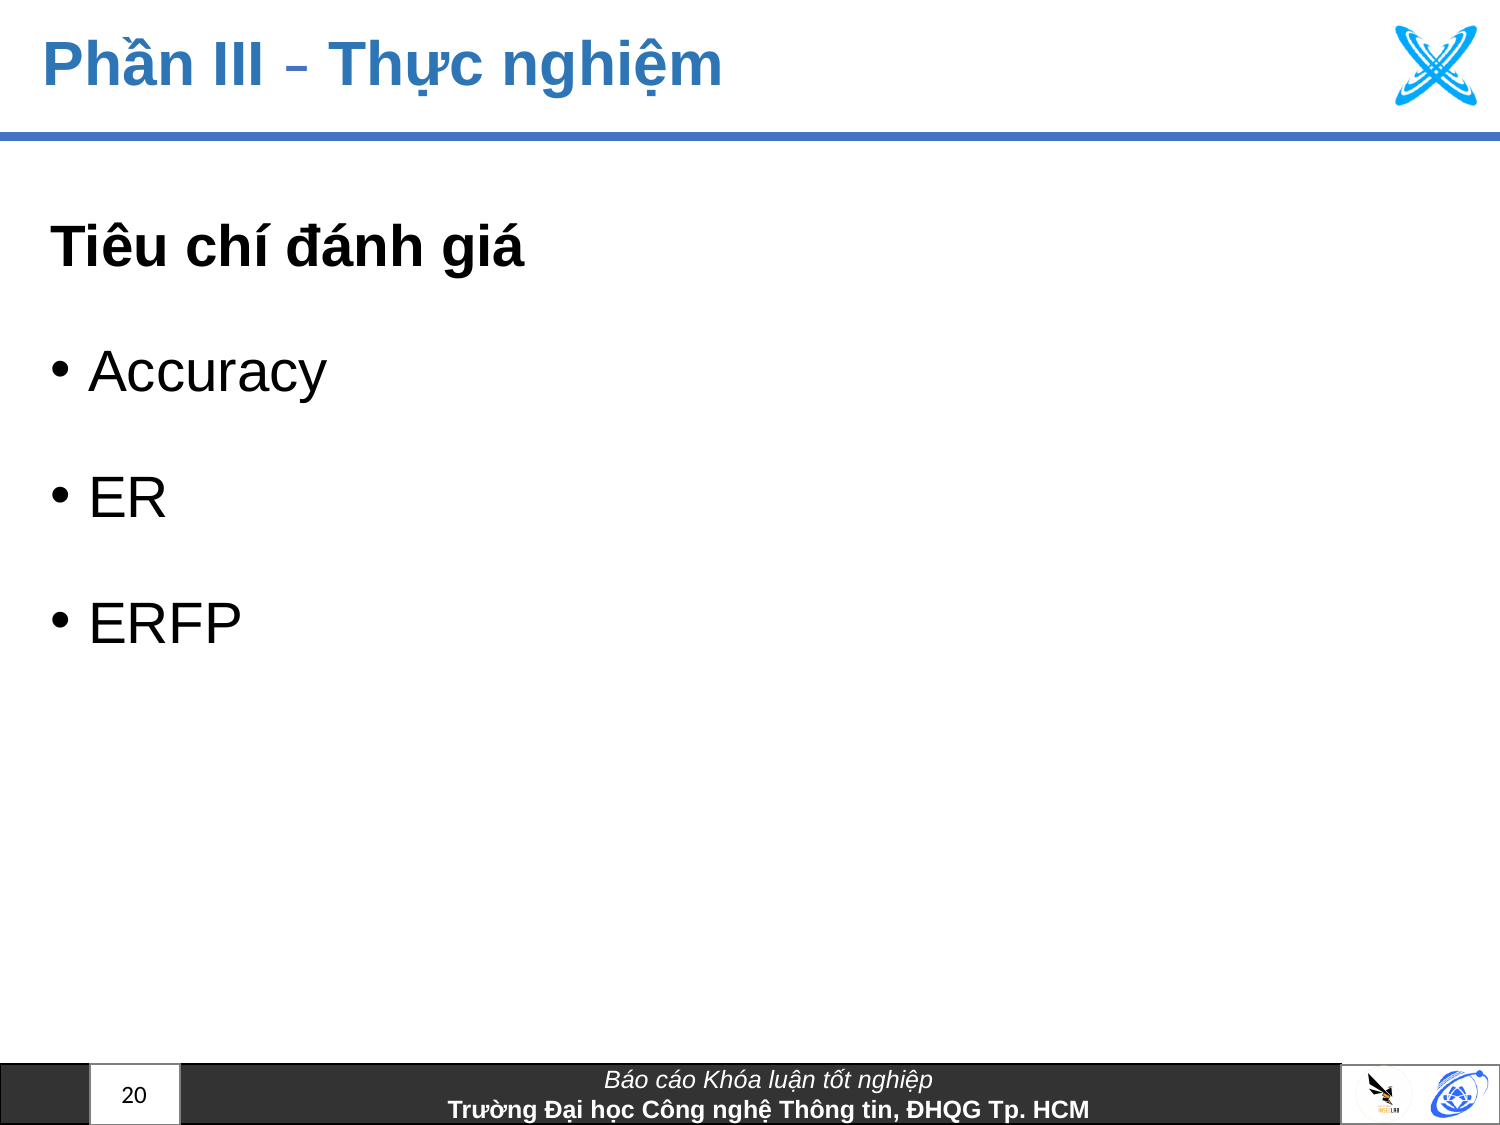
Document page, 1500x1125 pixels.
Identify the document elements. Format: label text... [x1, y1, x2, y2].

slide_number 20 [95, 1063, 162, 1124]
picture [1426, 1053, 1495, 1125]
title Phần III – Thực nghiệm [27, 23, 1376, 108]
picture [1352, 1062, 1416, 1125]
list Tiêu chí đánh giá Accuracy ER ERFP [35, 165, 1446, 1034]
picture [1377, 5, 1493, 125]
